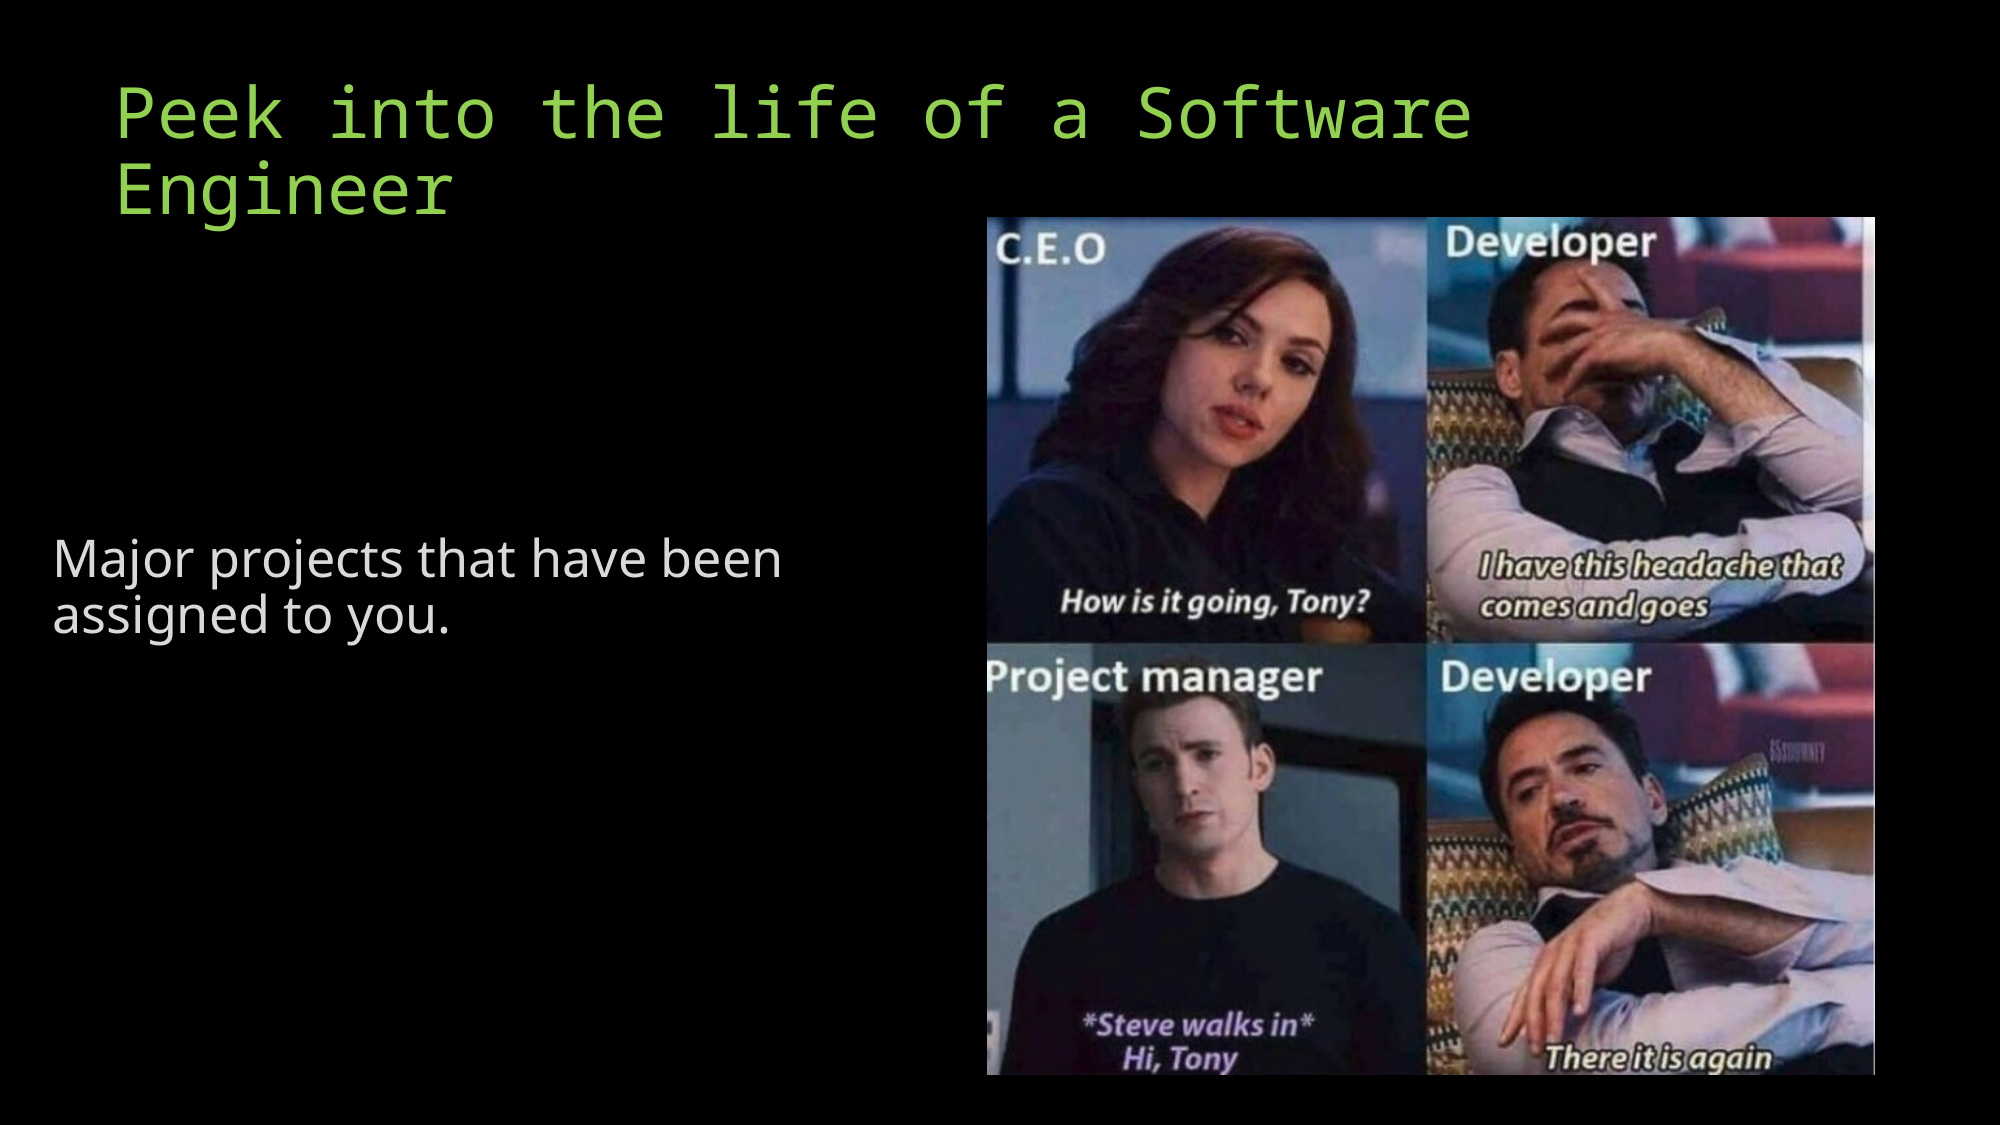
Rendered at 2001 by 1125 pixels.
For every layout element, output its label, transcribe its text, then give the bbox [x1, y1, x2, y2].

title Peek into the life of a Software Engineer [99, 50, 1625, 238]
picture [987, 217, 1875, 1075]
list Major projects that have been assigned to you. [37, 525, 925, 775]
